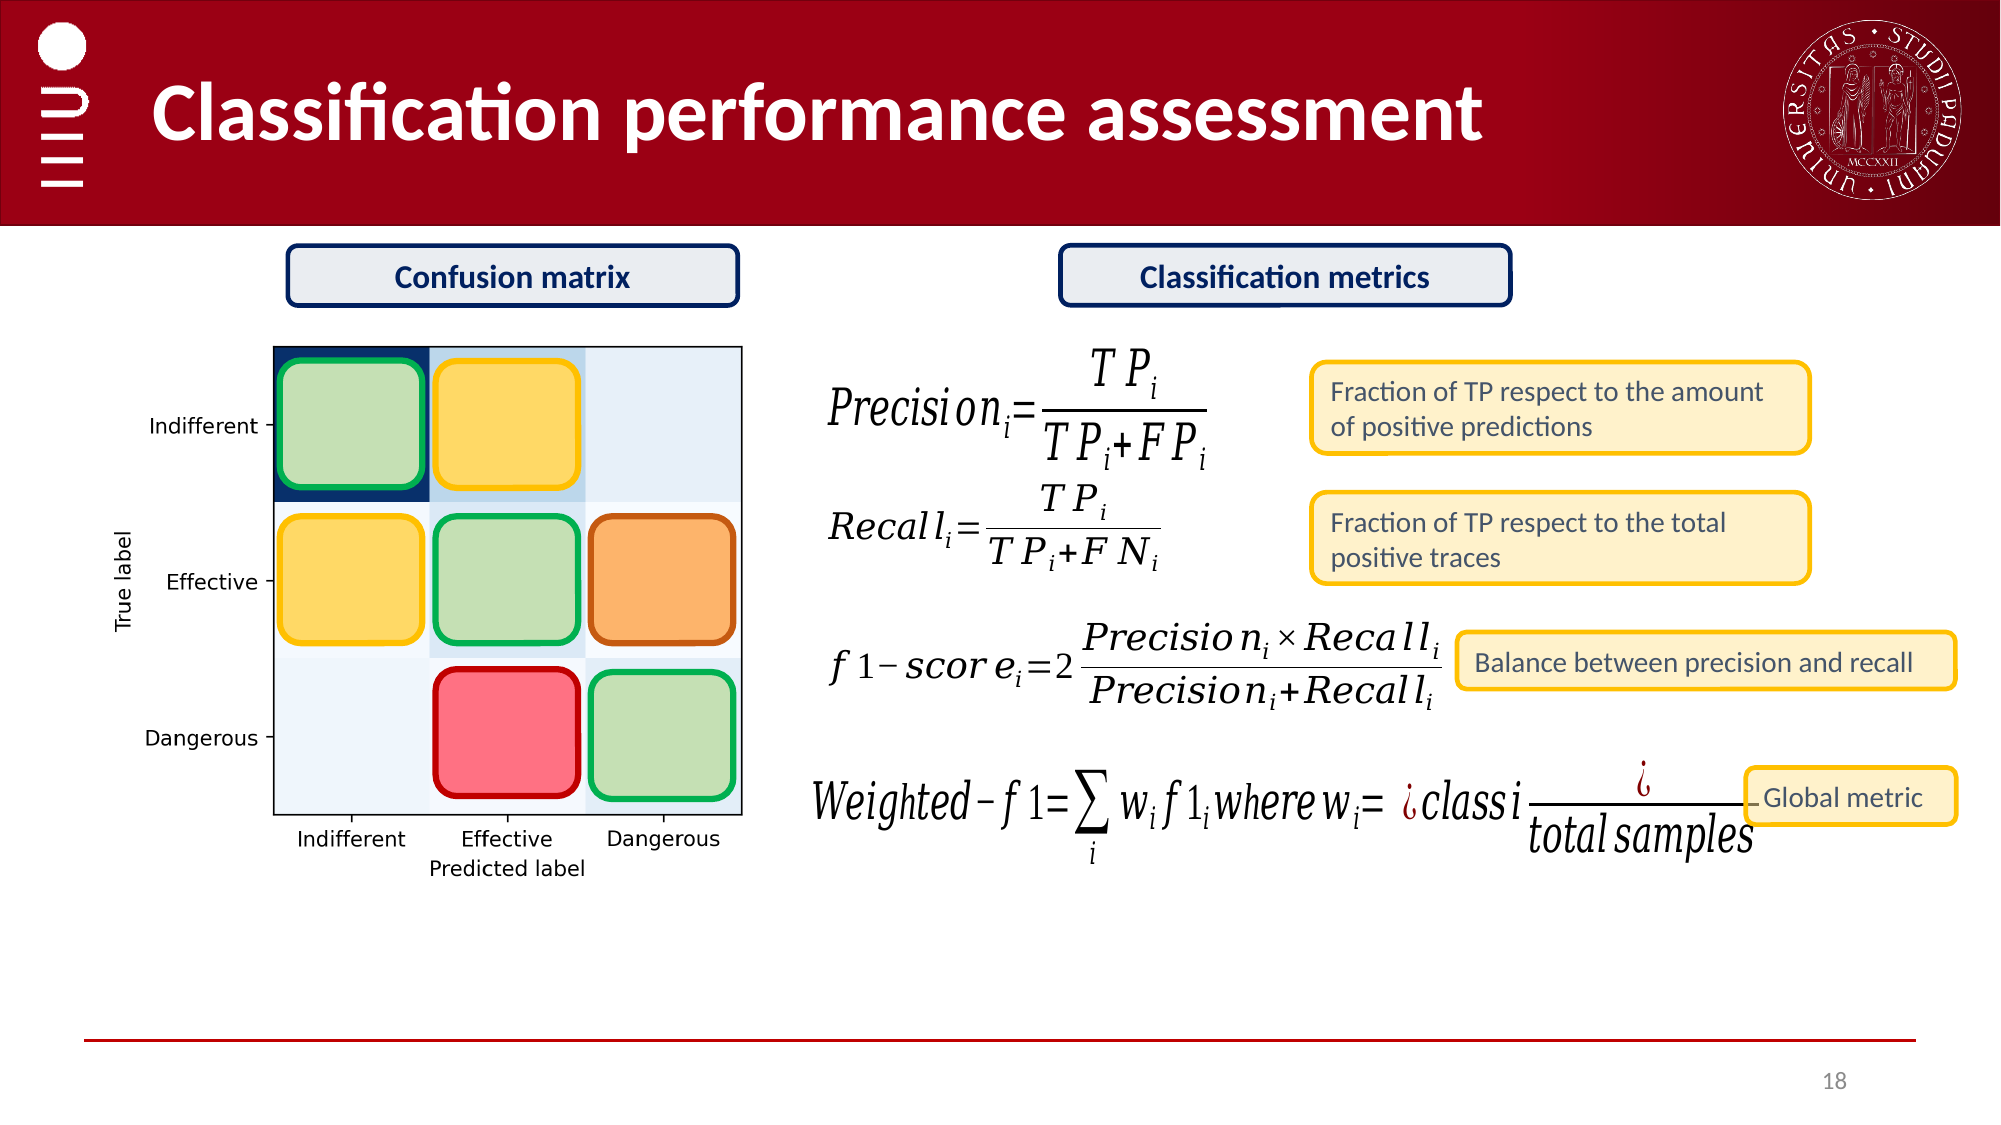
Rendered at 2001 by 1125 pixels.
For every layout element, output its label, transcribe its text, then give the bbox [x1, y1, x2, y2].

text_box Fraction of TP respect to the total positive traces [1760, 492, 1810, 584]
title Classification performance assessment [137, 34, 1763, 194]
text_box Classification metrics [1060, 245, 1511, 306]
text_box Confusion matrix [287, 245, 738, 306]
text_box Balance between precision and recall [1760, 631, 1956, 690]
picture [1783, 20, 1963, 200]
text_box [99, 341, 754, 895]
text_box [810, 341, 1760, 871]
text_box Global metric [1760, 767, 1957, 825]
text_box Fraction of TP respect to the amount of positive predictions [1760, 361, 1810, 454]
slide_number 18 [1412, 1049, 1863, 1110]
